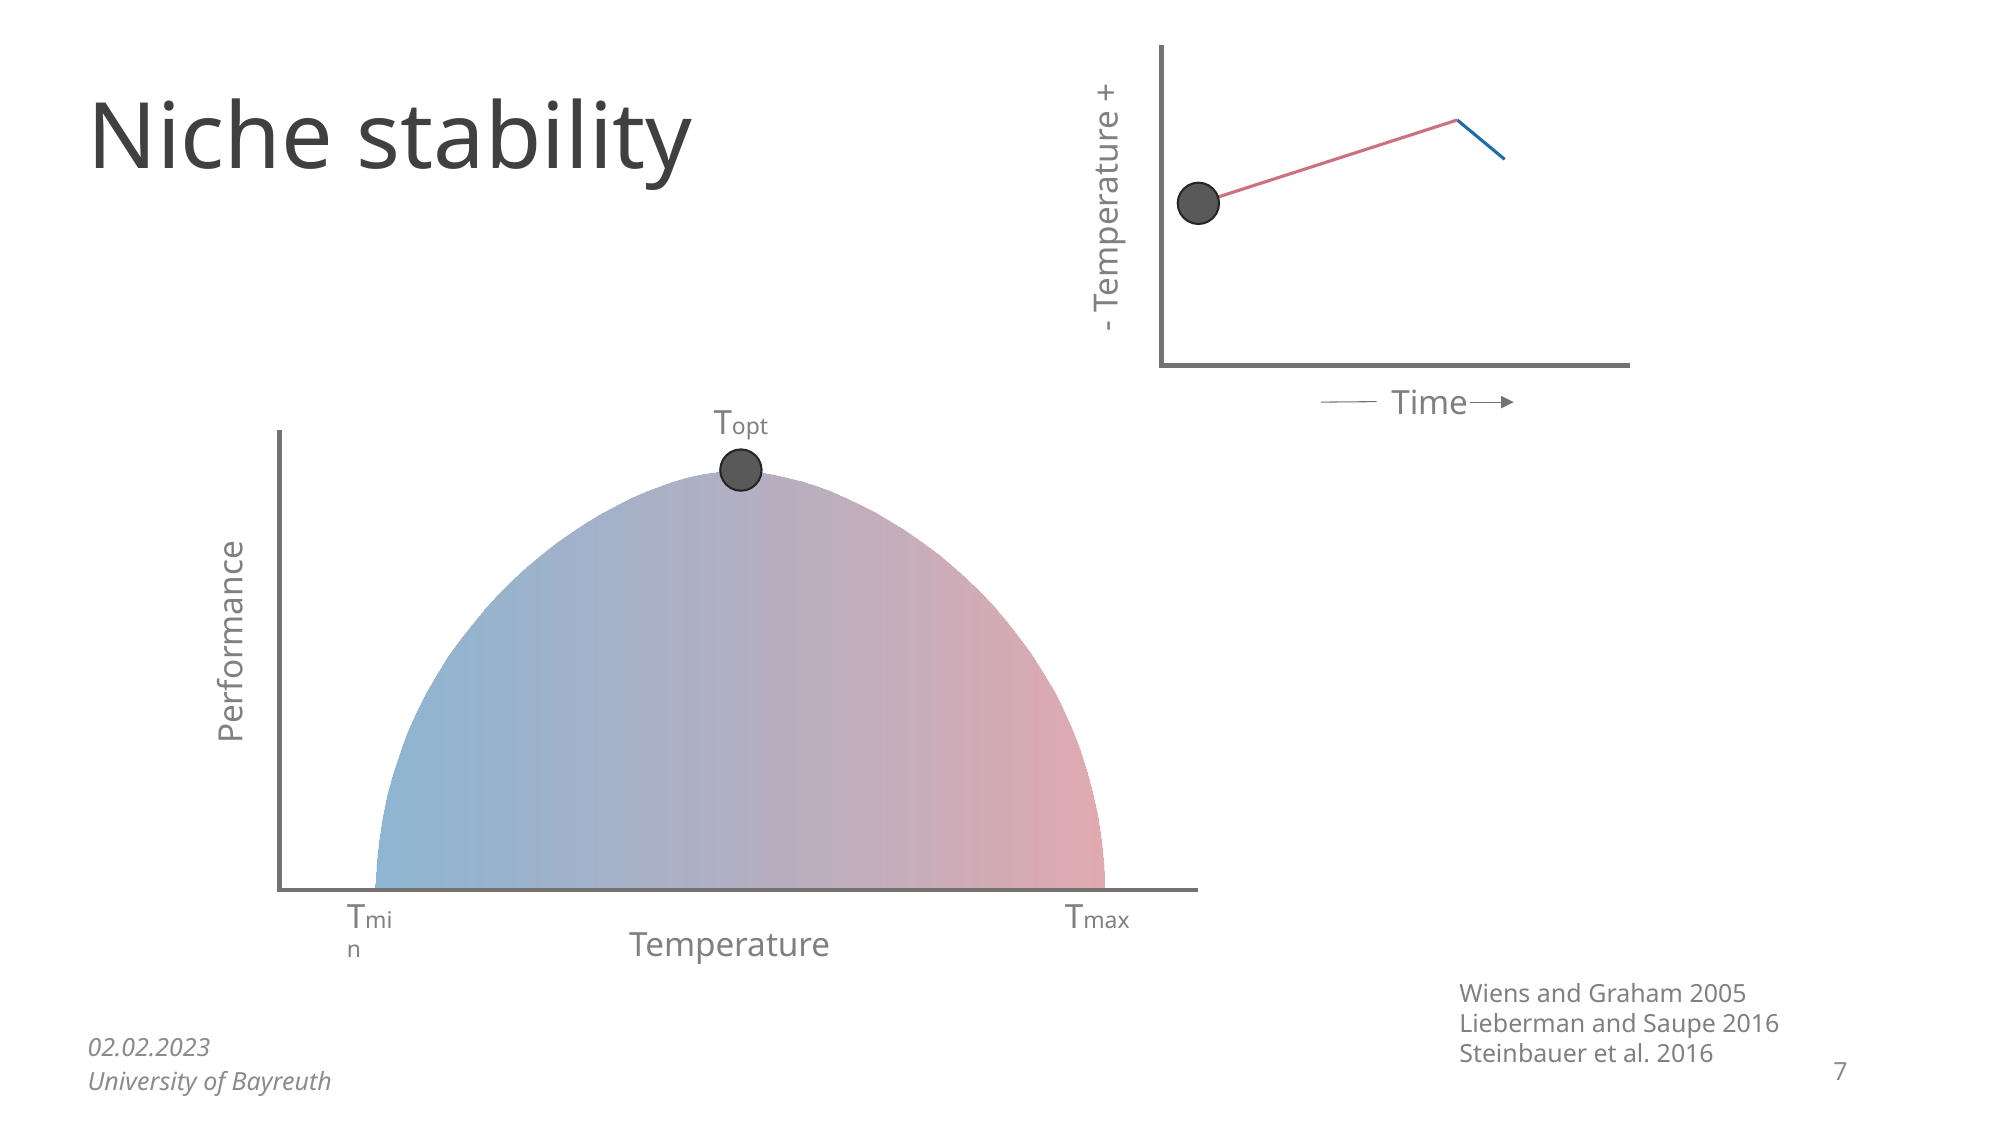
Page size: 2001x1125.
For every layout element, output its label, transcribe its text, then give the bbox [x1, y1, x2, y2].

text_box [1198, 119, 1458, 204]
text_box [374, 470, 1106, 888]
text_box Temperature [614, 915, 868, 971]
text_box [1458, 119, 1505, 160]
title Niche stability [72, 29, 1798, 248]
footer University of Bayreuth [72, 1052, 410, 1113]
text_box Performance [201, 526, 257, 759]
text_box Topt [698, 393, 808, 449]
text_box [1176, 181, 1221, 226]
slide_number 7 [1772, 1075, 1863, 1103]
text_box Wiens and Graham 2005 Lieberman and Saupe 2016 Steinbauer et al. 2016 [1444, 970, 1882, 1075]
text_box [719, 448, 763, 492]
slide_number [72, 1016, 237, 1052]
text_box Tmax [1050, 891, 1160, 943]
text_box Time [1376, 374, 1486, 429]
text_box - Temperature + [1076, 68, 1132, 347]
text_box Tmin [332, 891, 422, 970]
